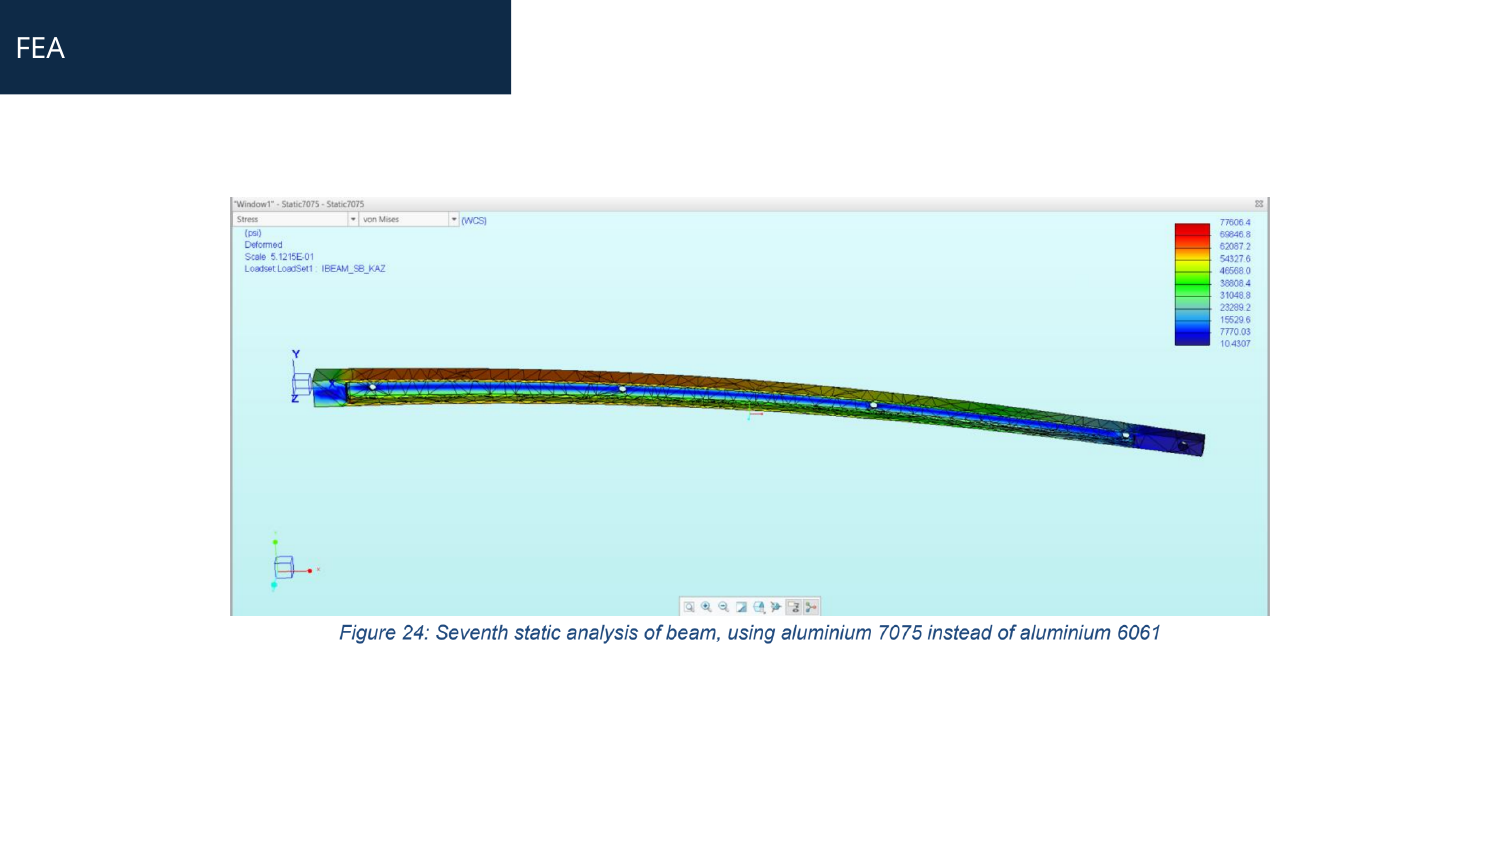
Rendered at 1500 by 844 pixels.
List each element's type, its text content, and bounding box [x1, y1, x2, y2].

text_box FEA [0, 0, 512, 95]
picture [216, 185, 1284, 659]
